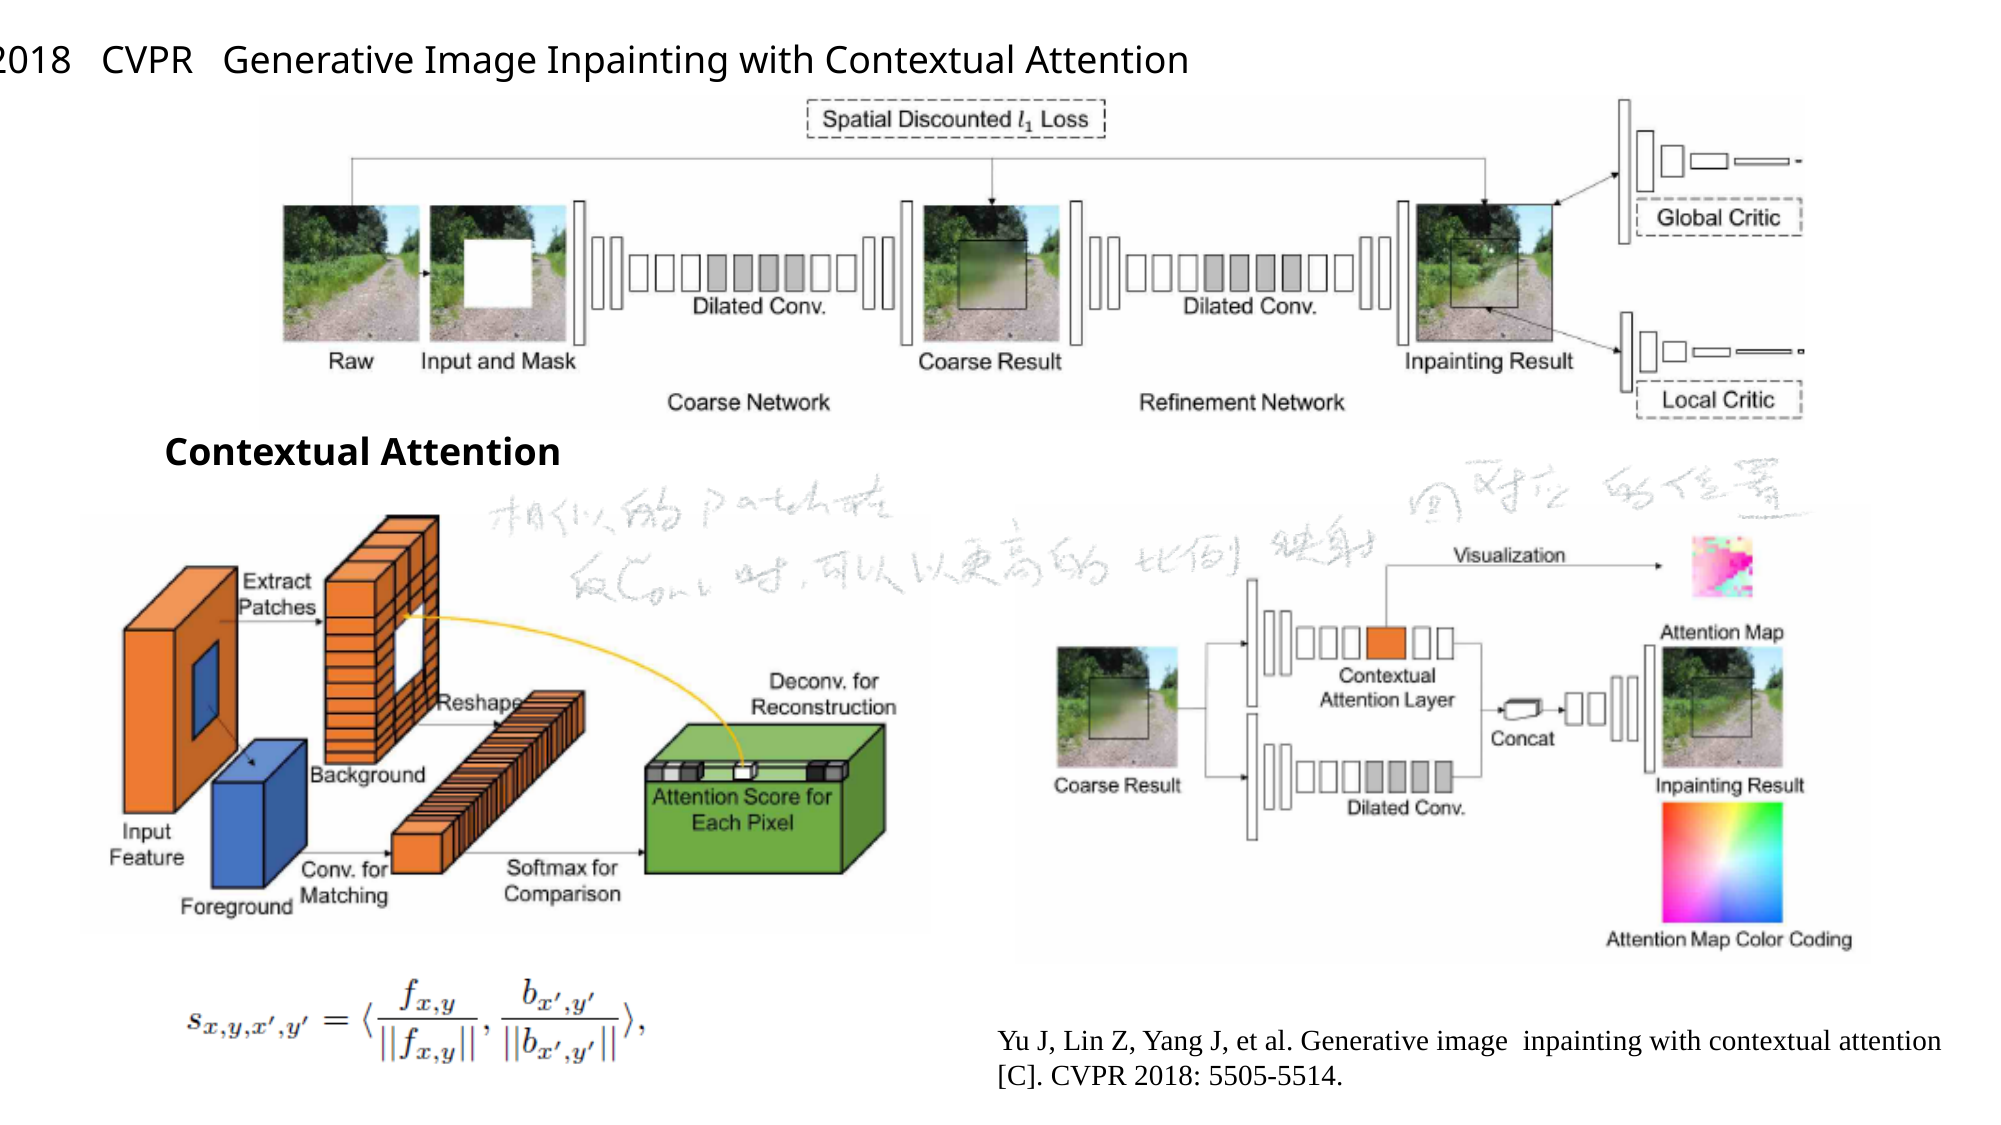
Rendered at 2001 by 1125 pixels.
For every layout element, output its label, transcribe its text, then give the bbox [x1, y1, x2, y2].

picture [79, 82, 1871, 969]
picture [160, 957, 677, 1086]
text_box 2018 CVPR Generative Image Inpainting with Contextual Attention [0, 6, 1206, 89]
text_box Contextual Attention [149, 420, 480, 480]
text_box Yu J, Lin Z, Yang J, et al. Generative image inpainting with contextual attention [C]. CVPR 2018: 5505-5514. [982, 1014, 2000, 1099]
